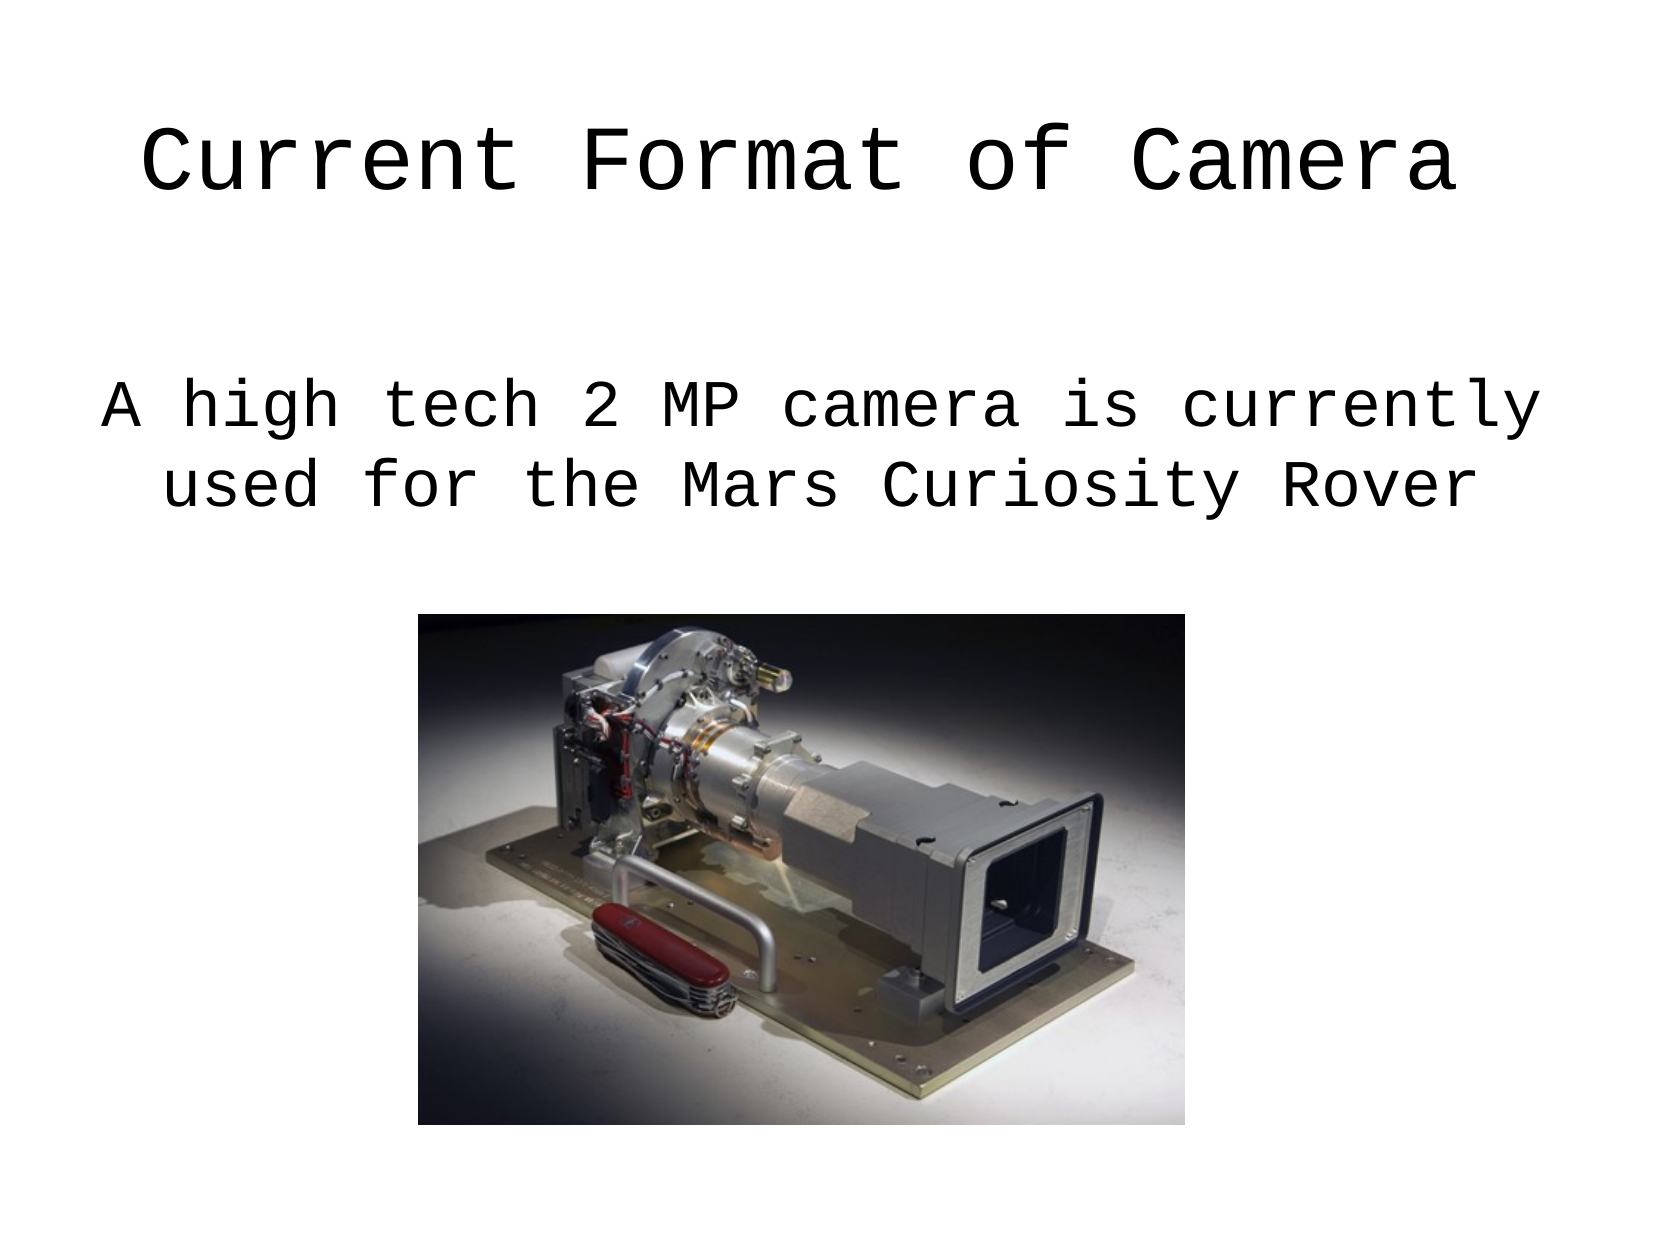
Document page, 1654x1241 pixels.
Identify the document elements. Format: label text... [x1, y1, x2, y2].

text_box A high tech 2 MP camera is currently used for the Mars Curiosity Rover [60, 119, 1549, 840]
text_box Current Format of Camera [82, 49, 1571, 257]
picture [418, 614, 1186, 1126]
